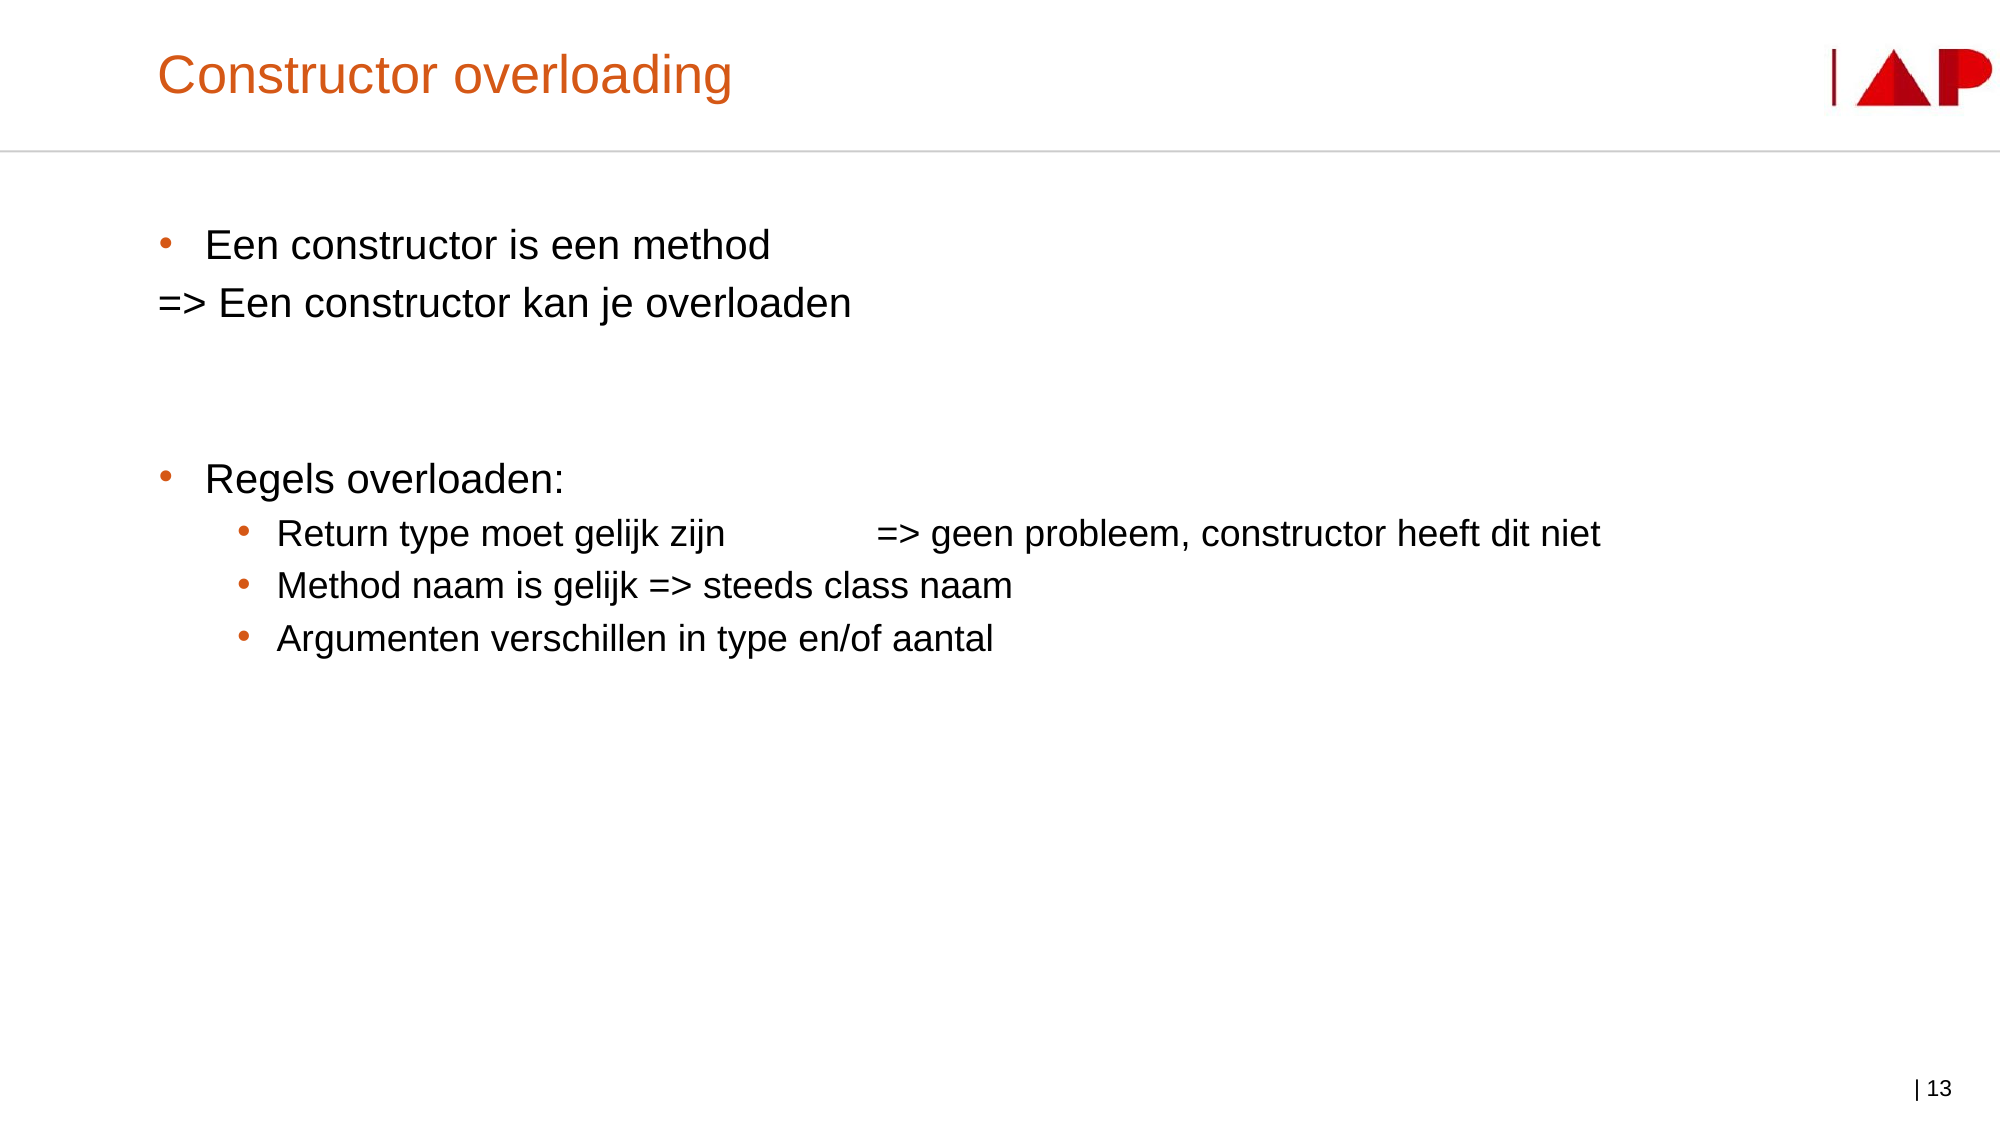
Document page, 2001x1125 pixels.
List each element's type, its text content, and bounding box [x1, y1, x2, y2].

picture [1843, 10, 2000, 142]
title Constructor overloading [157, 0, 1843, 152]
list Een constructor is een method => Een constructor kan je overloaden Regels overloaden: Return type moet gelijk zijn => geen probleem, constructor heeft dit niet Method naam is gelijk => steeds class naam Argumenten verschillen in type en/of aantal [157, 217, 1955, 1023]
slide_number | 13 [1425, 1061, 1953, 1113]
